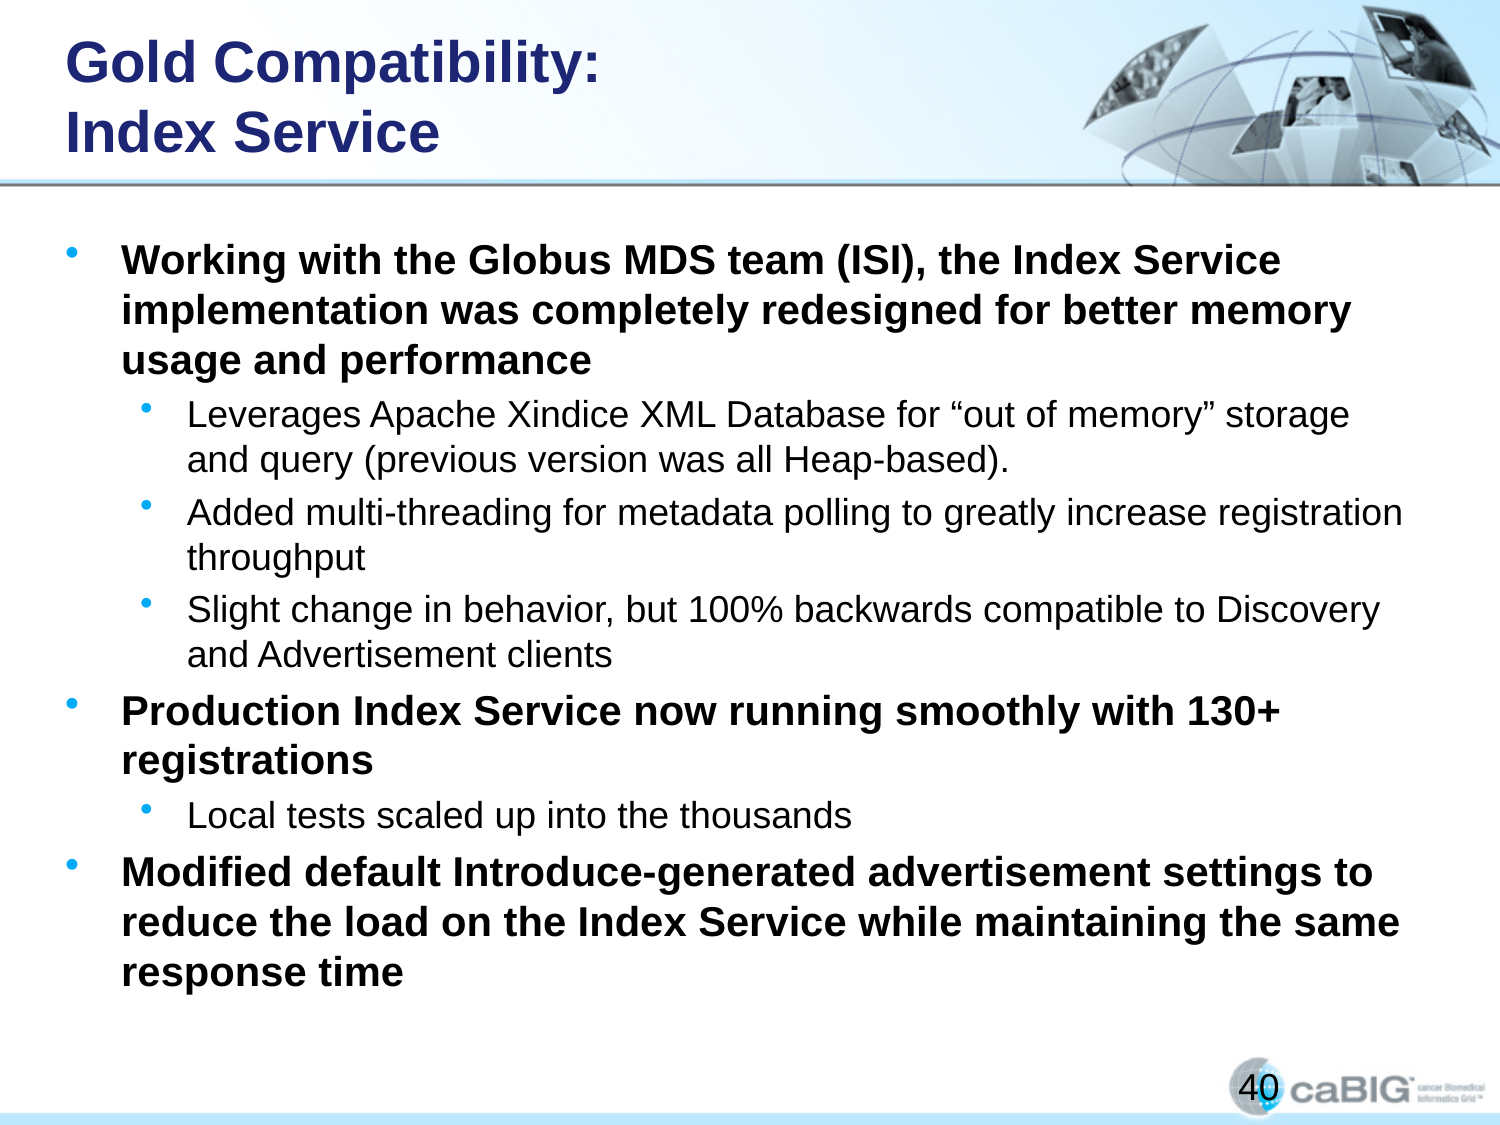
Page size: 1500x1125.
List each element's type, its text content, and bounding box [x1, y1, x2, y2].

list Working with the Globus MDS team (ISI), the Index Service implementation was completely redesigned for better memory usage and performance Leverages Apache Xindice XML Database for “out of memory” storage and query (previous version was all Heap-based). Added multi-threading for metadata polling to greatly increase registration throughput Slight change in behavior, but 100% backwards compatible to Discovery and Advertisement clients Production Index Service now running smoothly with 130+ registrations Local tests scaled up into the thousands Modified default Introduce-generated advertisement settings to reduce the load on the Index Service while maintaining the same response time [49, 224, 1438, 1038]
title Gold Compatibility: Index Service [49, 0, 1176, 188]
picture [0, 0, 1500, 1125]
